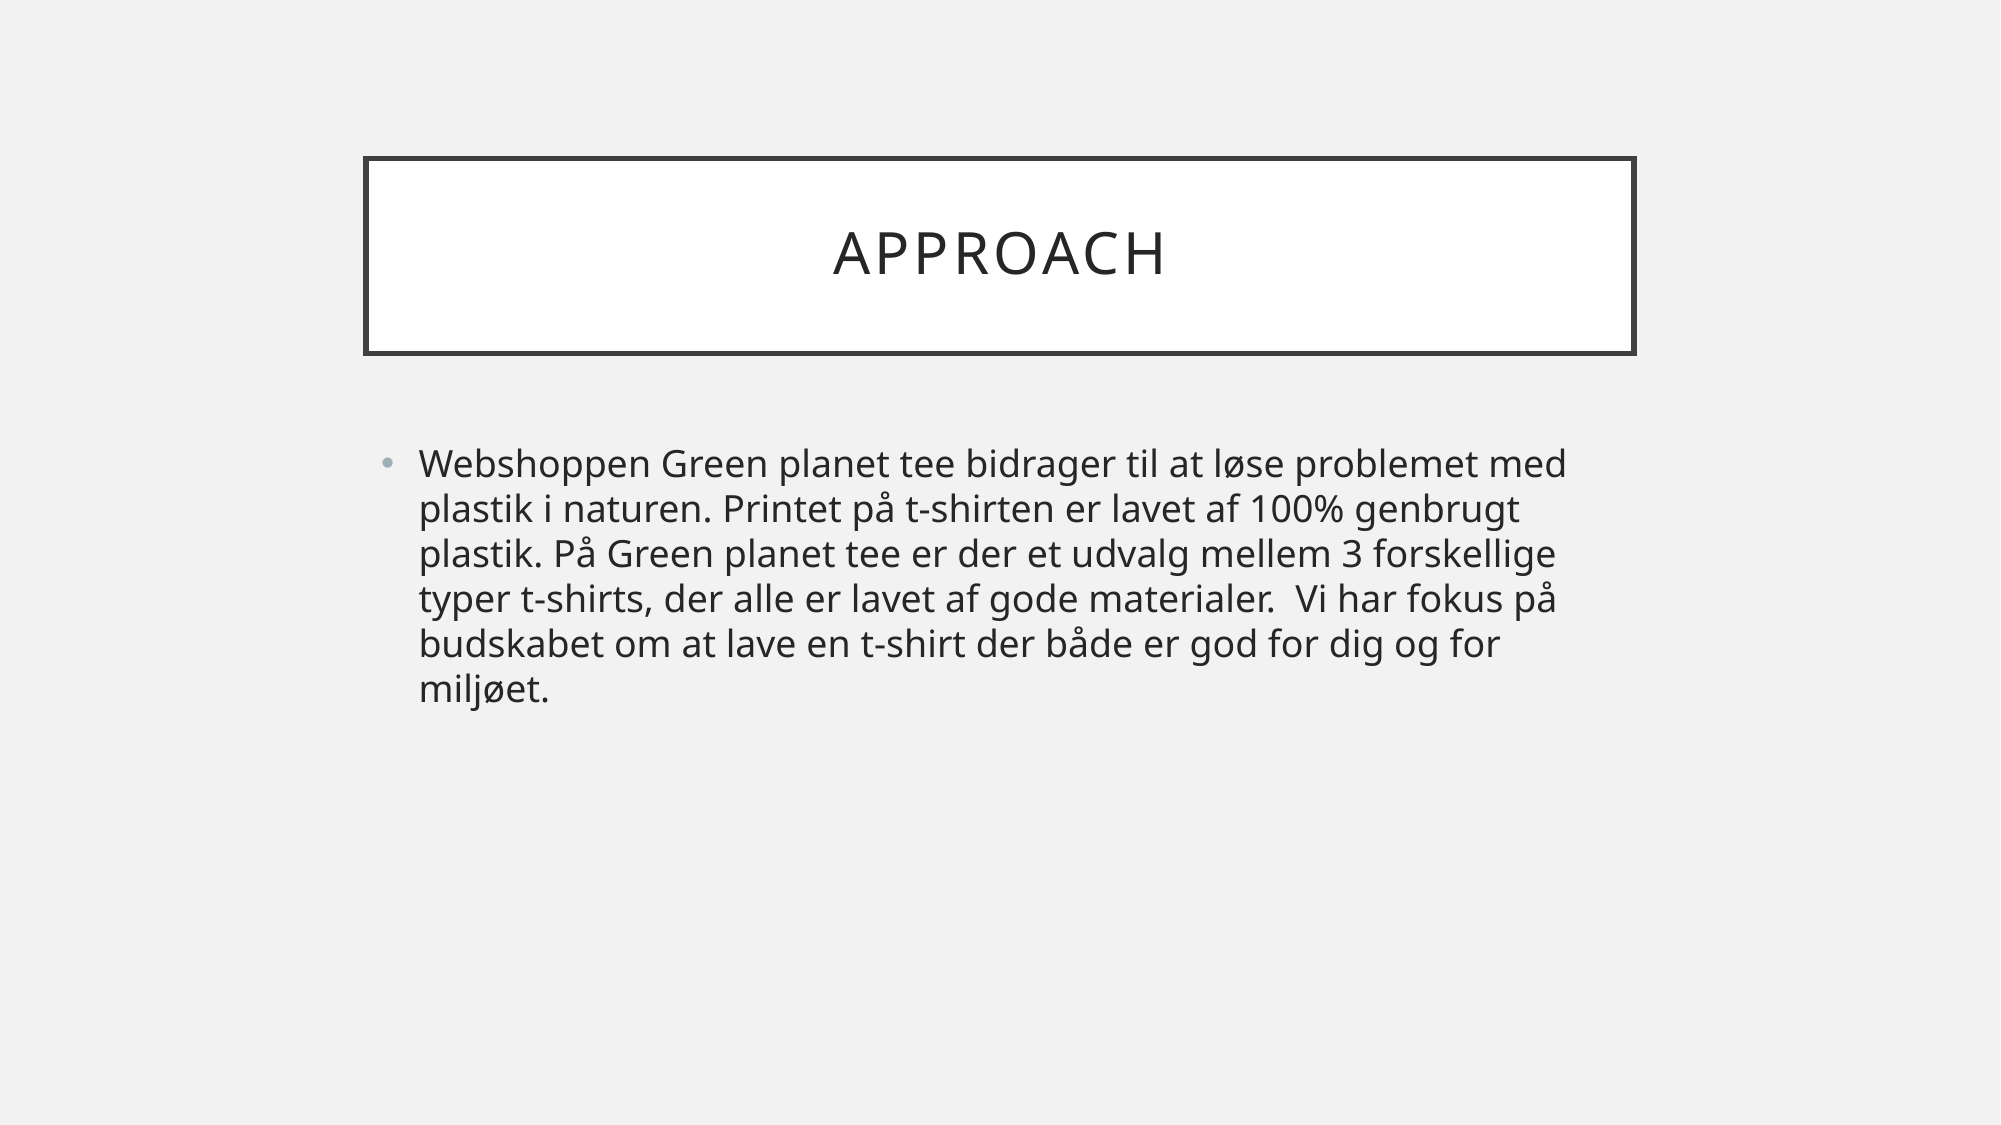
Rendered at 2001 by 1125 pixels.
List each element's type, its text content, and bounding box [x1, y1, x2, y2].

title approach [363, 156, 1637, 356]
list Webshoppen Green planet tee bidrager til at løse problemet med plastik i naturen. Printet på t-shirten er lavet af 100% genbrugt plastik. På Green planet tee er der et udvalg mellem 3 forskellige typer t-shirts, der alle er lavet af gode materialer. Vi har fokus på budskabet om at lave en t-shirt der både er god for dig og for miljøet. [366, 432, 1634, 942]
